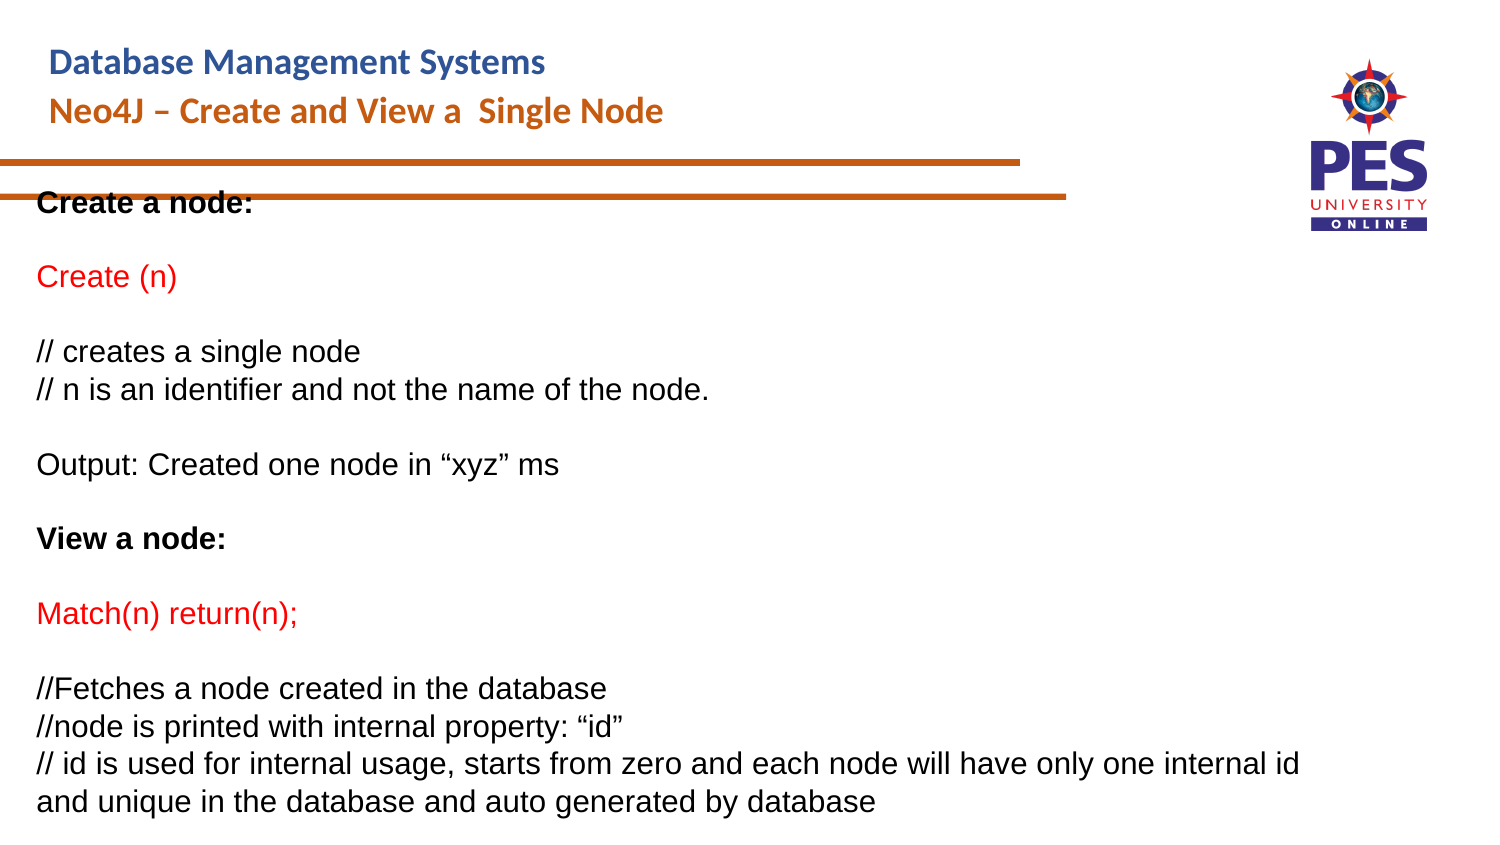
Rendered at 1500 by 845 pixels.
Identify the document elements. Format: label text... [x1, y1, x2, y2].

text_box Database Management Systems [37, 31, 960, 88]
picture [1311, 58, 1427, 231]
text_box Create a node: Create (n) // creates a single node // n is an identifier and not the name of the node. Output: Created one node in “xyz” ms View a node: Match(n) return(n); //Fetches a node created in the database //node is printed with internal property: “id” // id is used for internal usage, starts from zero and each node will have only one internal id and unique in the database and auto generated by database [25, 176, 1360, 824]
text_box Neo4J – Create and View a Single Node [37, 80, 1022, 137]
